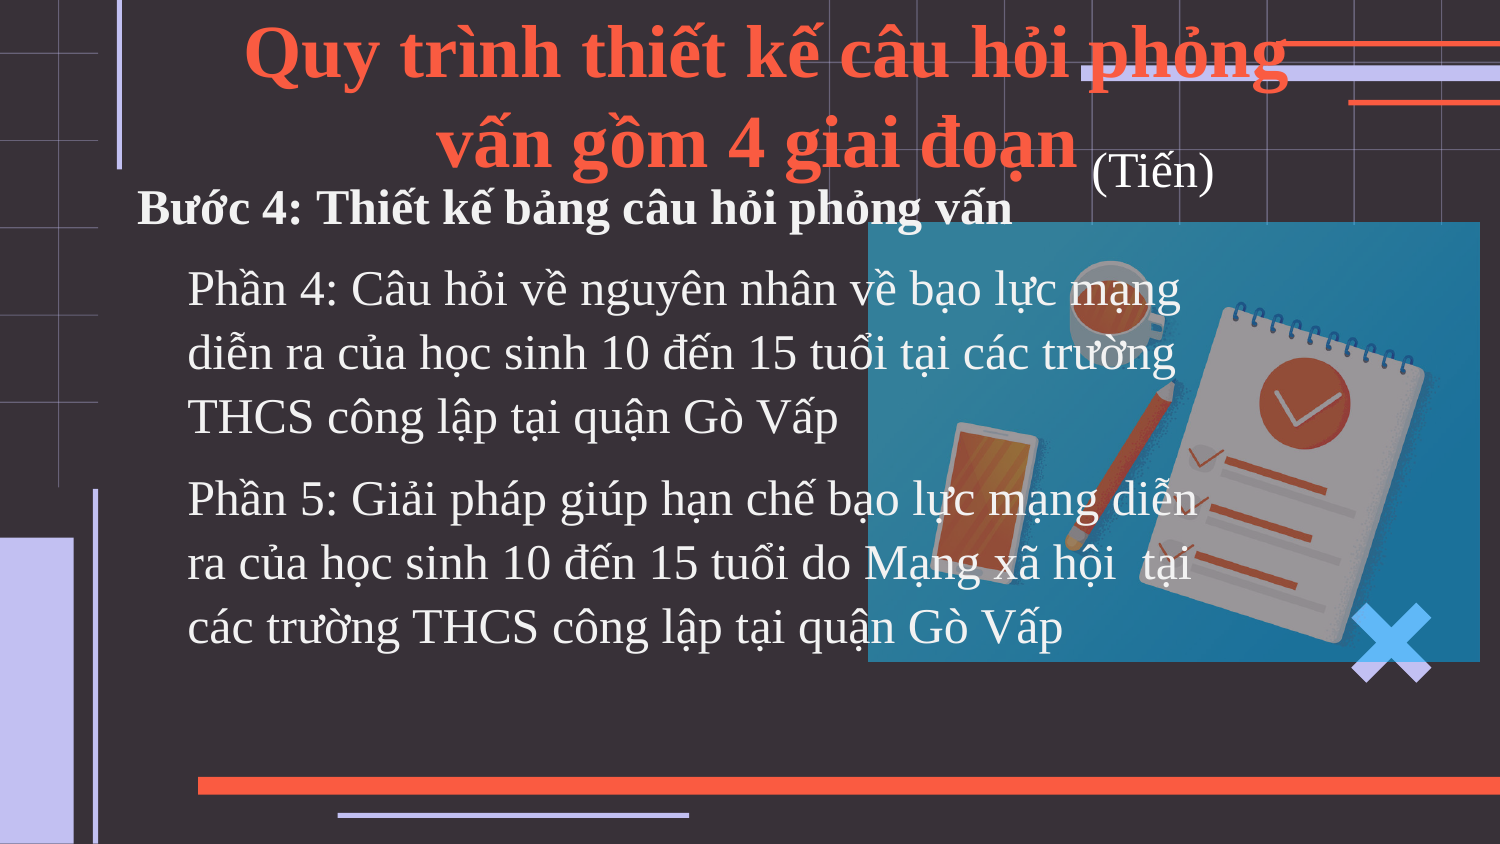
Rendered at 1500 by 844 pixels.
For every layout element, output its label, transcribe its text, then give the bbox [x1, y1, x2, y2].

text_box (Tiến) [1076, 129, 1500, 205]
picture [867, 222, 1480, 662]
title Quy trình thiết kế câu hỏi phỏng vấn gồm 4 giai đoạn [144, 41, 1371, 145]
list Bước 4: Thiết kế bảng câu hỏi phỏng vấn Phần 4: Câu hỏi về nguyên nhân về bạo lực mạng diễn ra của học sinh 10 đến 15 tuổi tại các trường THCS công lập tại quận Gò Vấp Phần 5: Giải pháp giúp hạn chế bạo lực mạng diễn ra của học sinh 10 đến 15 tuổi do Mạng xã hội tại các trường THCS công lập tại quận Gò Vấp [97, 155, 1257, 709]
